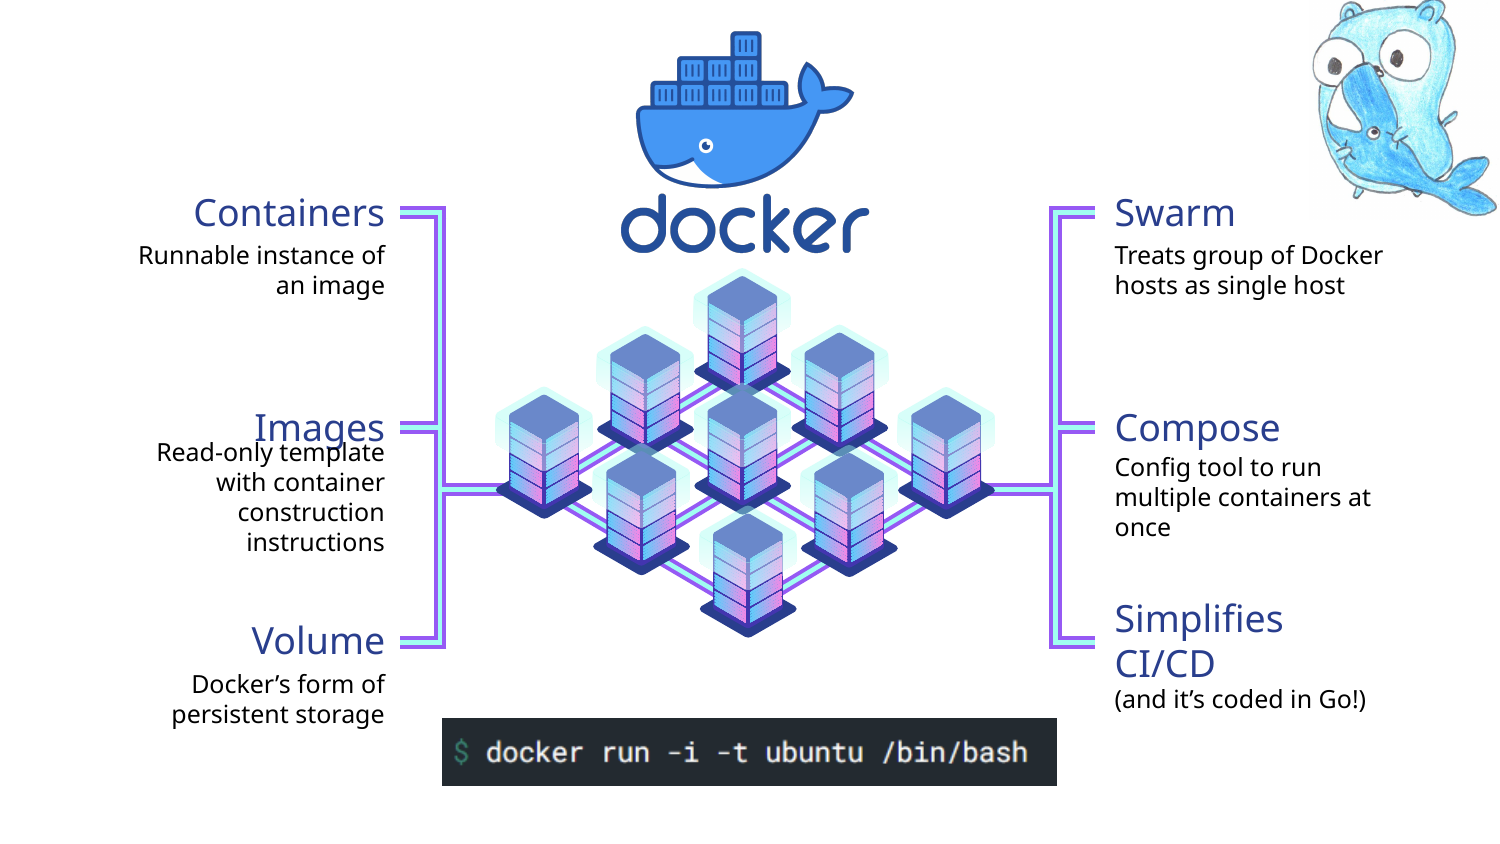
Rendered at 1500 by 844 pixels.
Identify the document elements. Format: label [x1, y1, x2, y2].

text_box [1099, 405, 1411, 547]
picture [1308, 0, 1500, 220]
picture [542, 27, 948, 256]
picture [442, 718, 1058, 786]
text_box [494, 267, 996, 660]
text_box [89, 619, 401, 737]
text_box [1099, 619, 1411, 737]
text_box [89, 190, 401, 308]
text_box [400, 210, 511, 643]
text_box [984, 210, 1096, 643]
text_box [1099, 190, 1411, 308]
text_box [89, 405, 401, 547]
